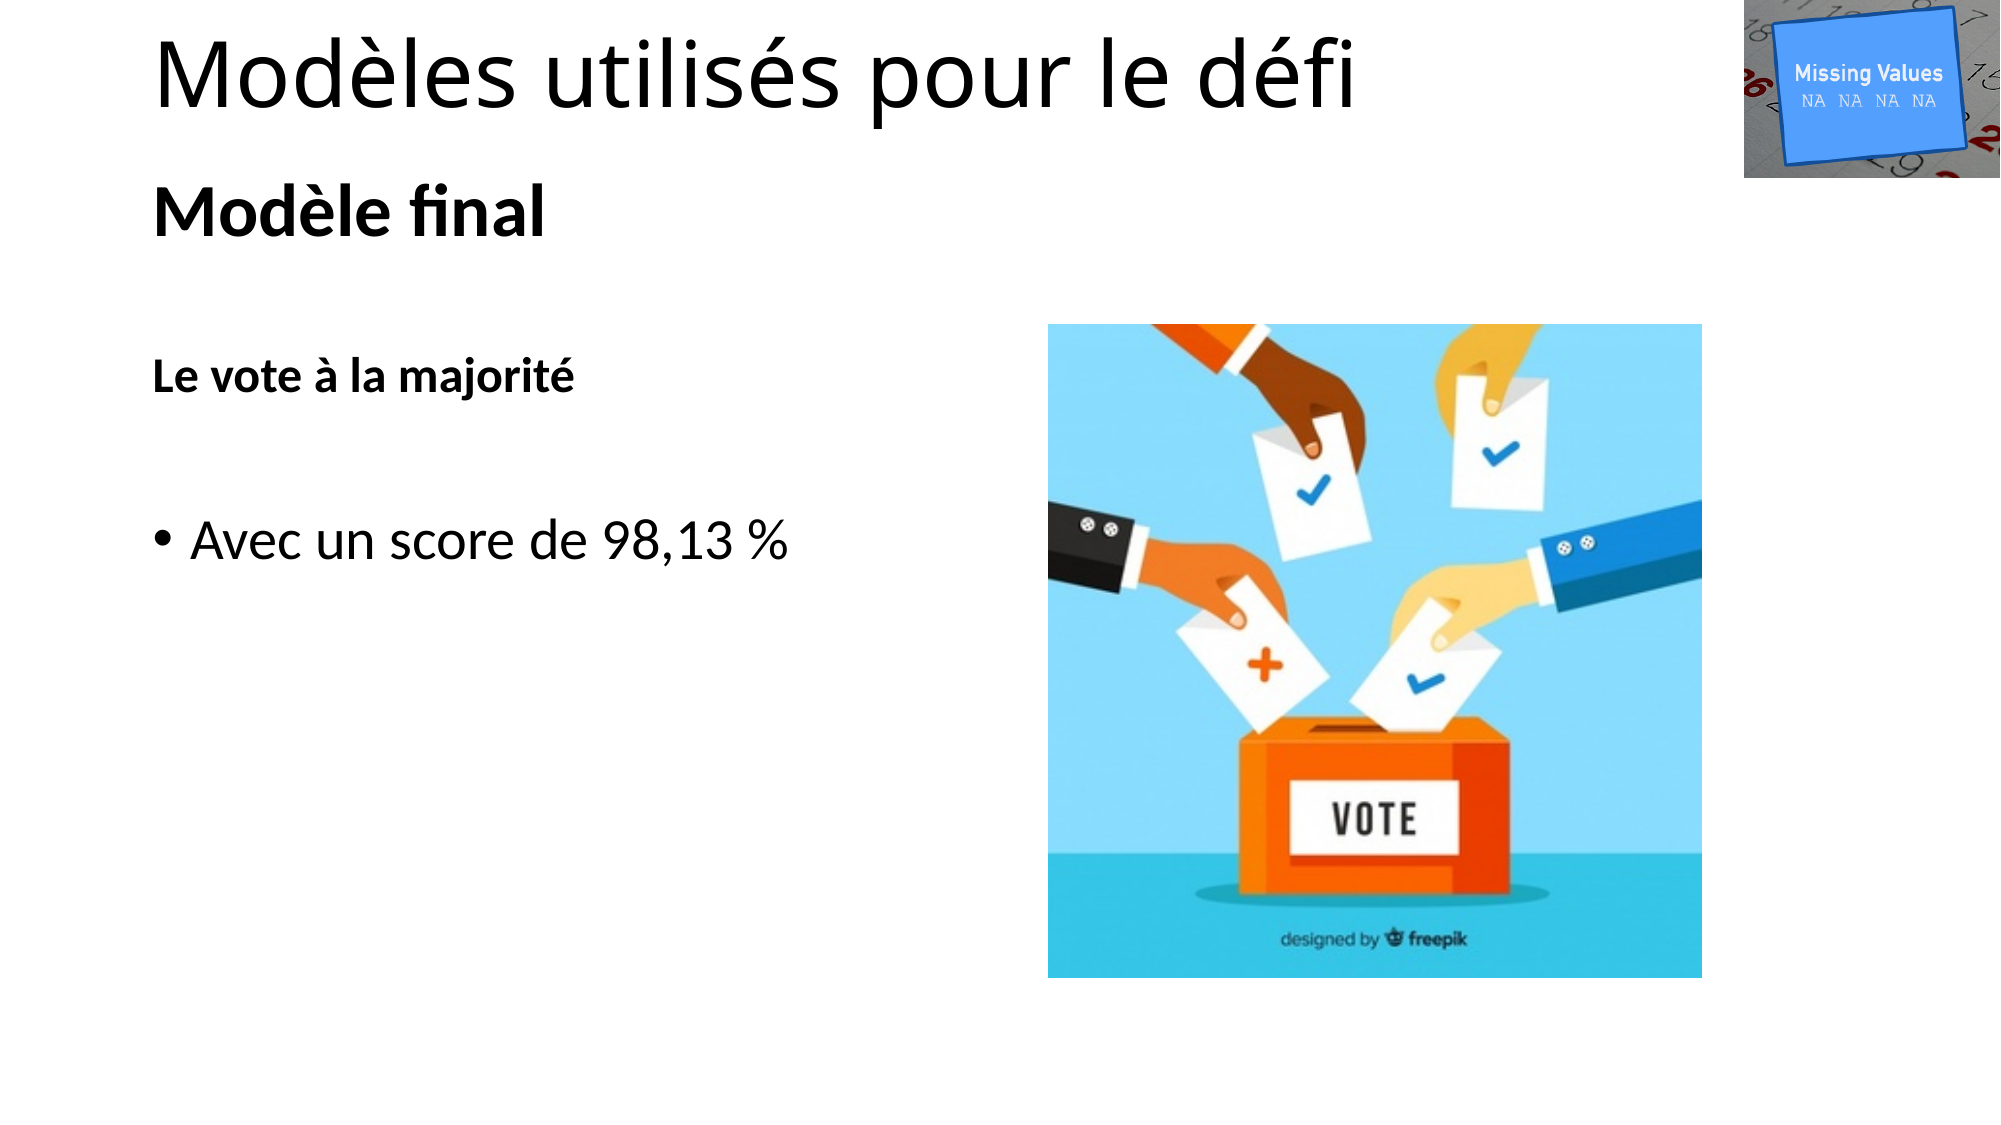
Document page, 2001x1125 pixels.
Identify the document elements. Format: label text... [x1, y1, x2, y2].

list Avec un score de 98,13 % [137, 410, 984, 1016]
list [1048, 324, 1702, 978]
picture [1744, 0, 2000, 178]
text_box Modèles utilisés pour le défi [137, 0, 1863, 187]
text_box Modèle final [137, 153, 1631, 259]
list Le vote à la majorité [137, 275, 984, 410]
